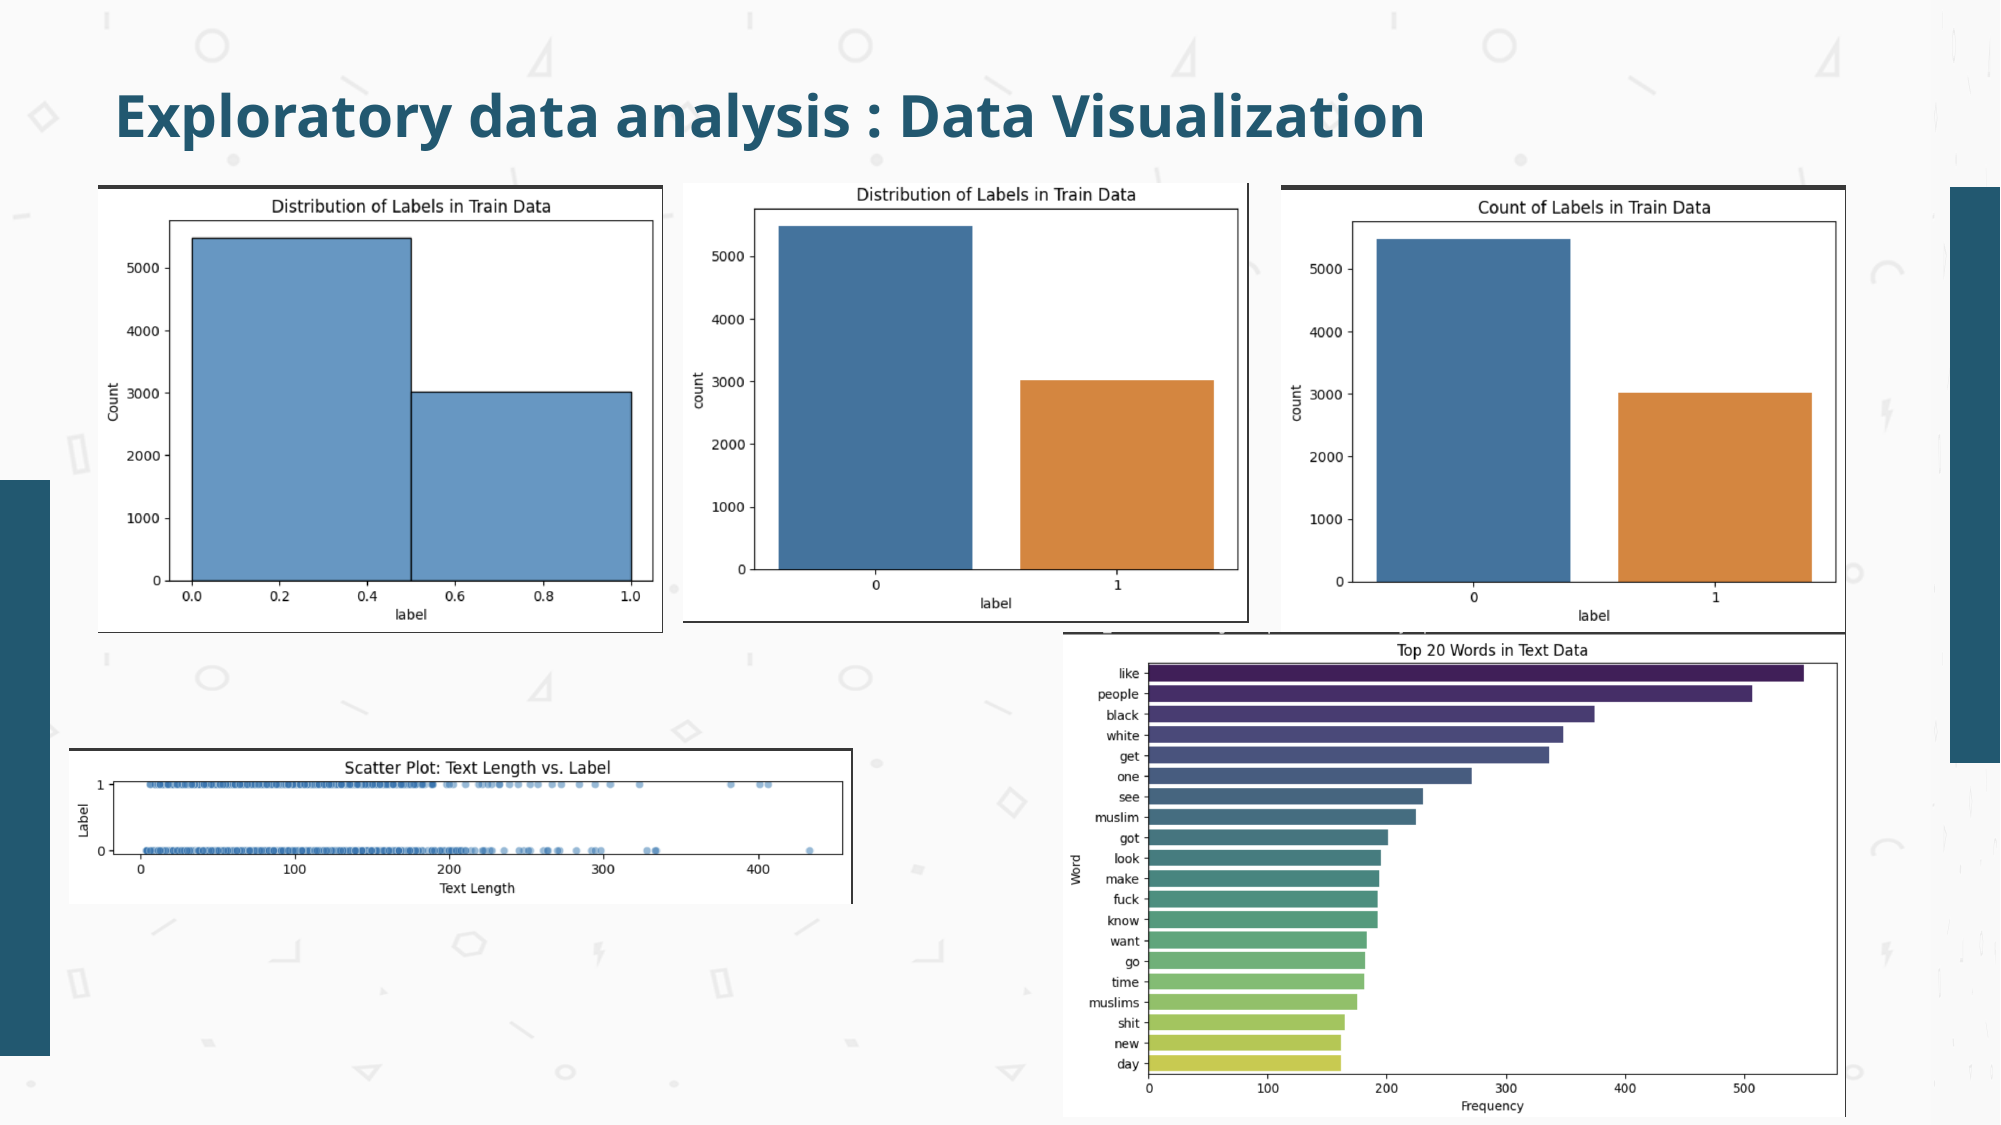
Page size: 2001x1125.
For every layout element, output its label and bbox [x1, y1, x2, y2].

text_box [68, 183, 1846, 1117]
text_box [0, 0, 2000, 1125]
